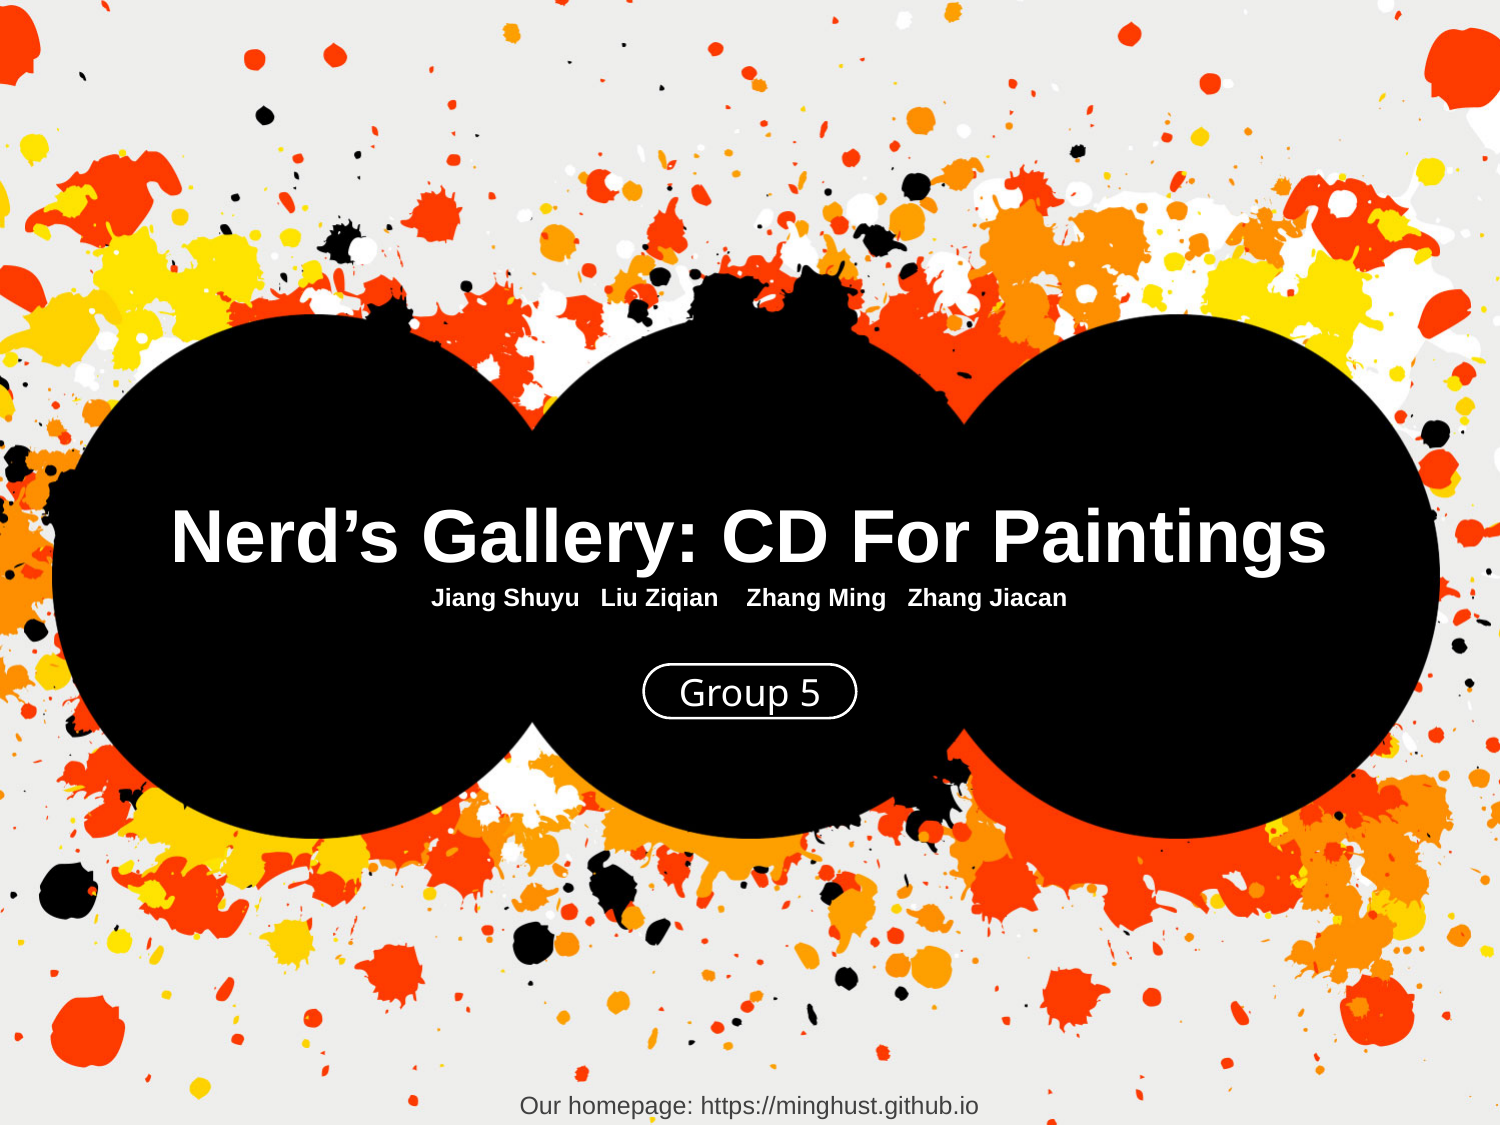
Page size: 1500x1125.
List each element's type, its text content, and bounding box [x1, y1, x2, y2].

text_box Our homepage: https://minghust.github.io [0, 1082, 1500, 1125]
picture [0, 0, 1500, 479]
text_box Group 5 [641, 662, 859, 721]
text_box Jiang Shuyu Liu Ziqian Zhang Ming Zhang Jiacan [0, 585, 1500, 619]
text_box Nerd’s Gallery: CD For Paintings [0, 479, 1500, 585]
picture [0, 619, 1500, 1082]
